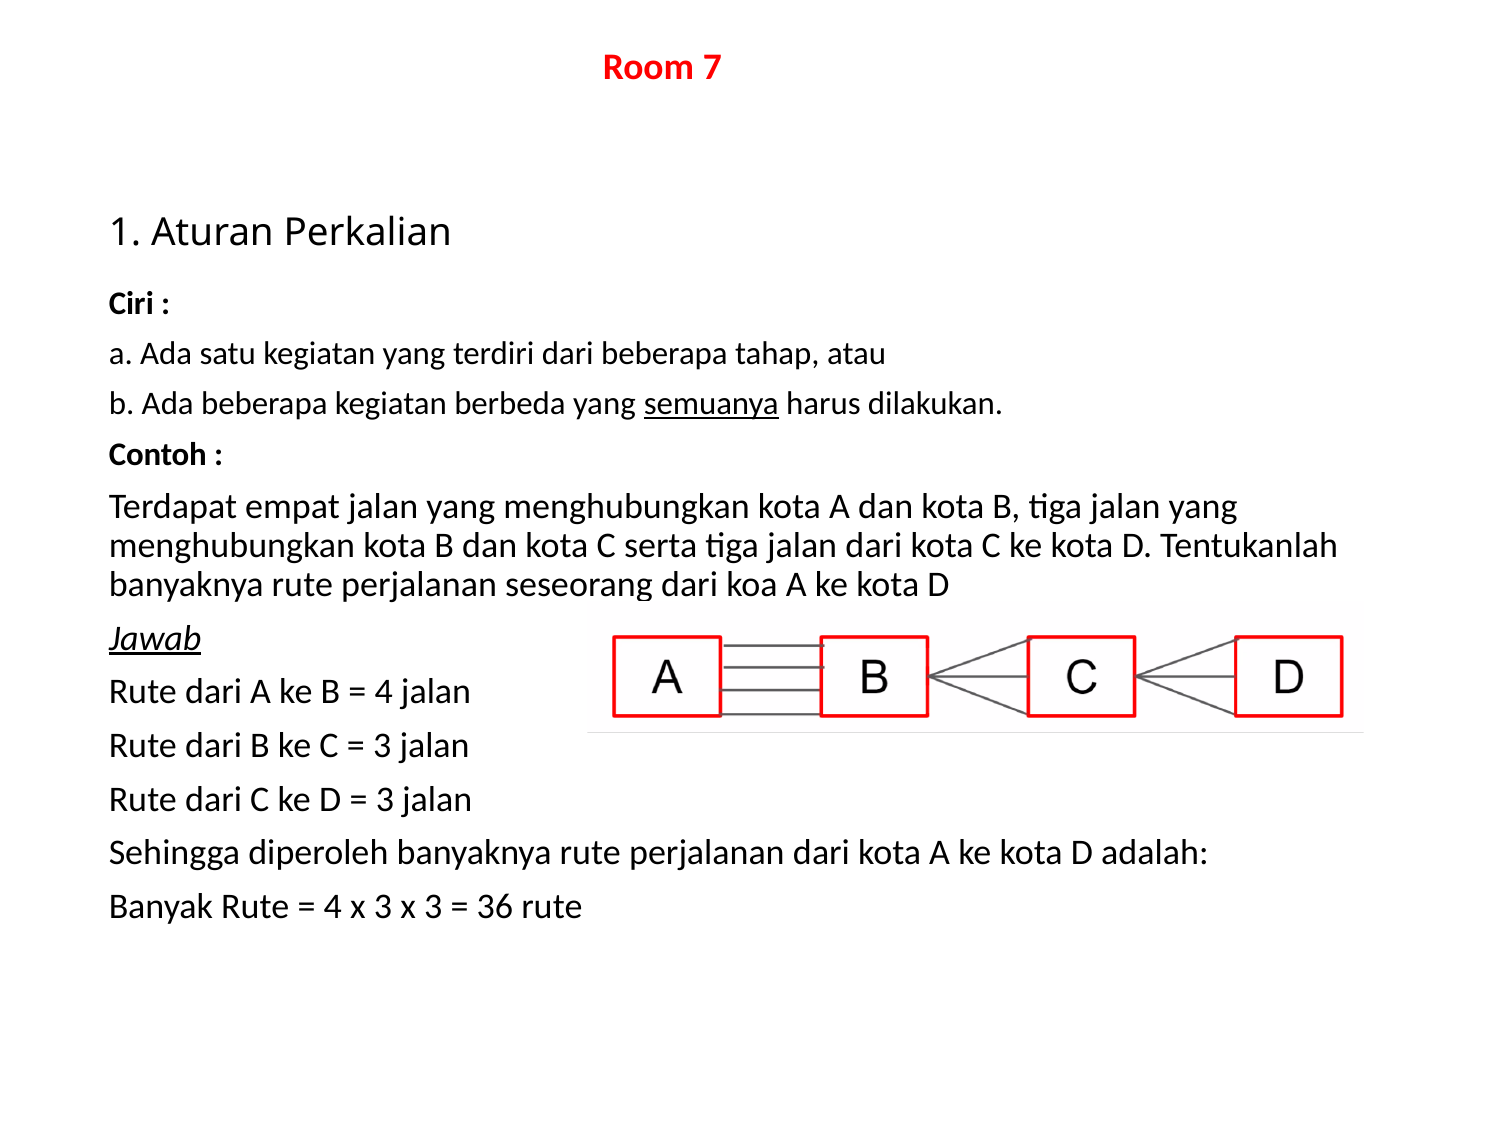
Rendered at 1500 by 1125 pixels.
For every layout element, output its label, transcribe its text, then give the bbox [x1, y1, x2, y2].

list Ciri : a. Ada satu kegiatan yang terdiri dari beberapa tahap, atau b. Ada beberapa kegiatan berbeda yang semuanya harus dilakukan. Contoh : Terdapat empat jalan yang menghubungkan kota A dan kota B, tiga jalan yang menghubungkan kota B dan kota C serta tiga jalan dari kota C ke kota D. Tentukanlah banyaknya rute perjalanan seseorang dari koa A ke kota D Jawab Rute dari A ke B = 4 jalan Rute dari B ke C = 3 jalan Rute dari C ke D = 3 jalan Sehingga diperoleh banyaknya rute perjalanan dari kota A ke kota D adalah: Banyak Rute = 4 x 3 x 3 = 36 rute [93, 278, 1407, 937]
title 1. Aturan Perkalian [93, 188, 514, 278]
text_box Room 7 [588, 34, 737, 95]
picture [587, 601, 1364, 734]
